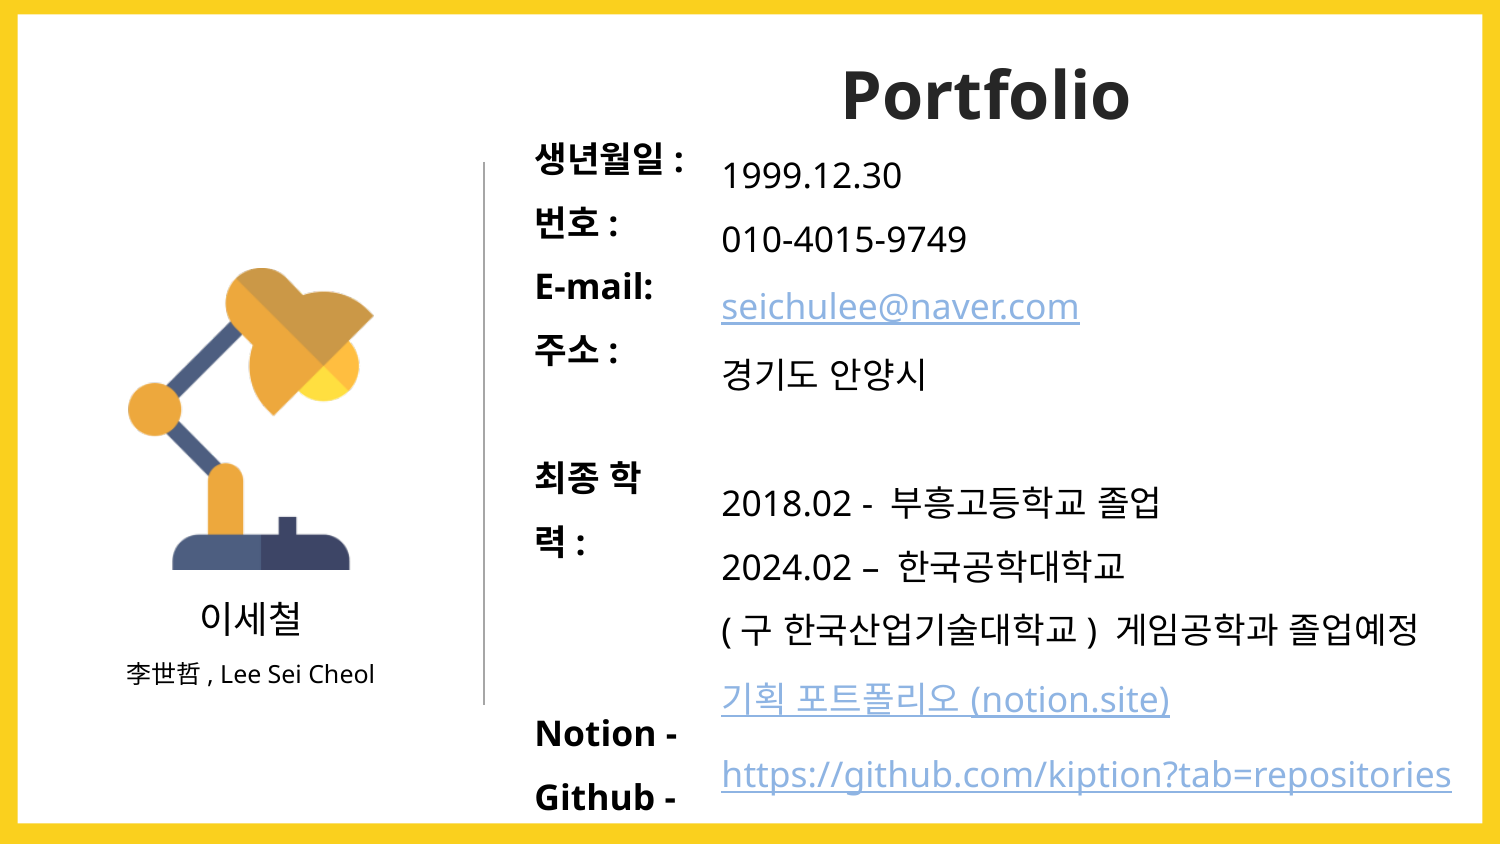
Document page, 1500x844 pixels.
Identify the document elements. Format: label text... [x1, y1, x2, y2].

text_box 李世哲, Lee Sei Cheol [109, 634, 393, 698]
text_box [16, 12, 1484, 826]
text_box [519, 23, 1341, 792]
text_box 이세철 [173, 577, 329, 634]
picture [100, 268, 402, 570]
text_box 1999.12.30 010-4015-9749 seichulee@naver.com 경기도 안양시 2018.02 - 부흥고등학교 졸업 2024.02 – 한국공학대학교 (구 한국산업기술대학교) 게임공학과 졸업예정 기획 포트폴리오 (notion.site) https://github.com/kiption?tab=repositories [704, 122, 1484, 810]
